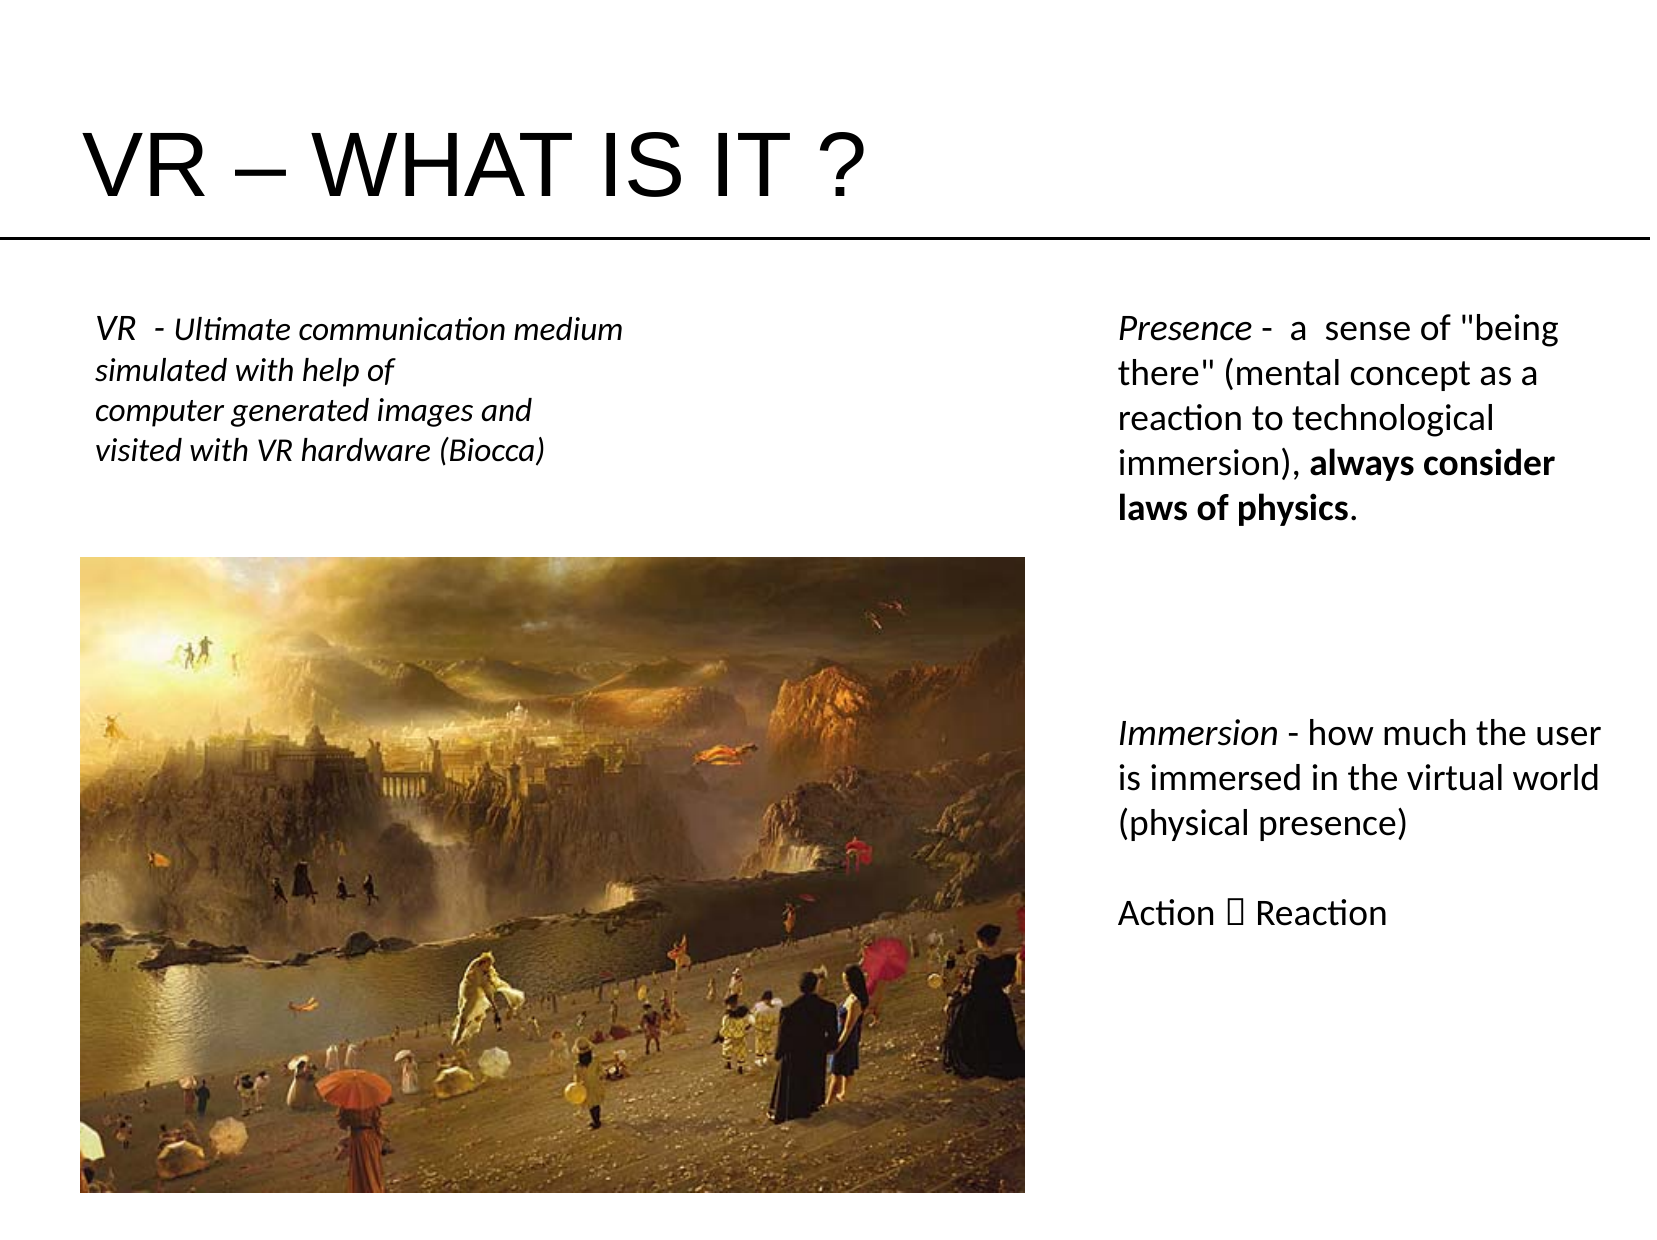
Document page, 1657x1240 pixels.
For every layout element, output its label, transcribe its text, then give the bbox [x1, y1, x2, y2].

text_box VR - Ultimate communication medium simulated with help of computer generated images and visited with VR hardware (Biocca) [80, 295, 640, 476]
text_box Presence - a sense of "being there" (mental concept as a reaction to technological immersion), always consider laws of physics. Immersion - how much the user is immersed in the virtual world (physical presence) Action  Reaction [1103, 295, 1620, 941]
picture [80, 557, 1025, 1194]
text_box VR – WHAT IS IT ? [80, 105, 1576, 313]
